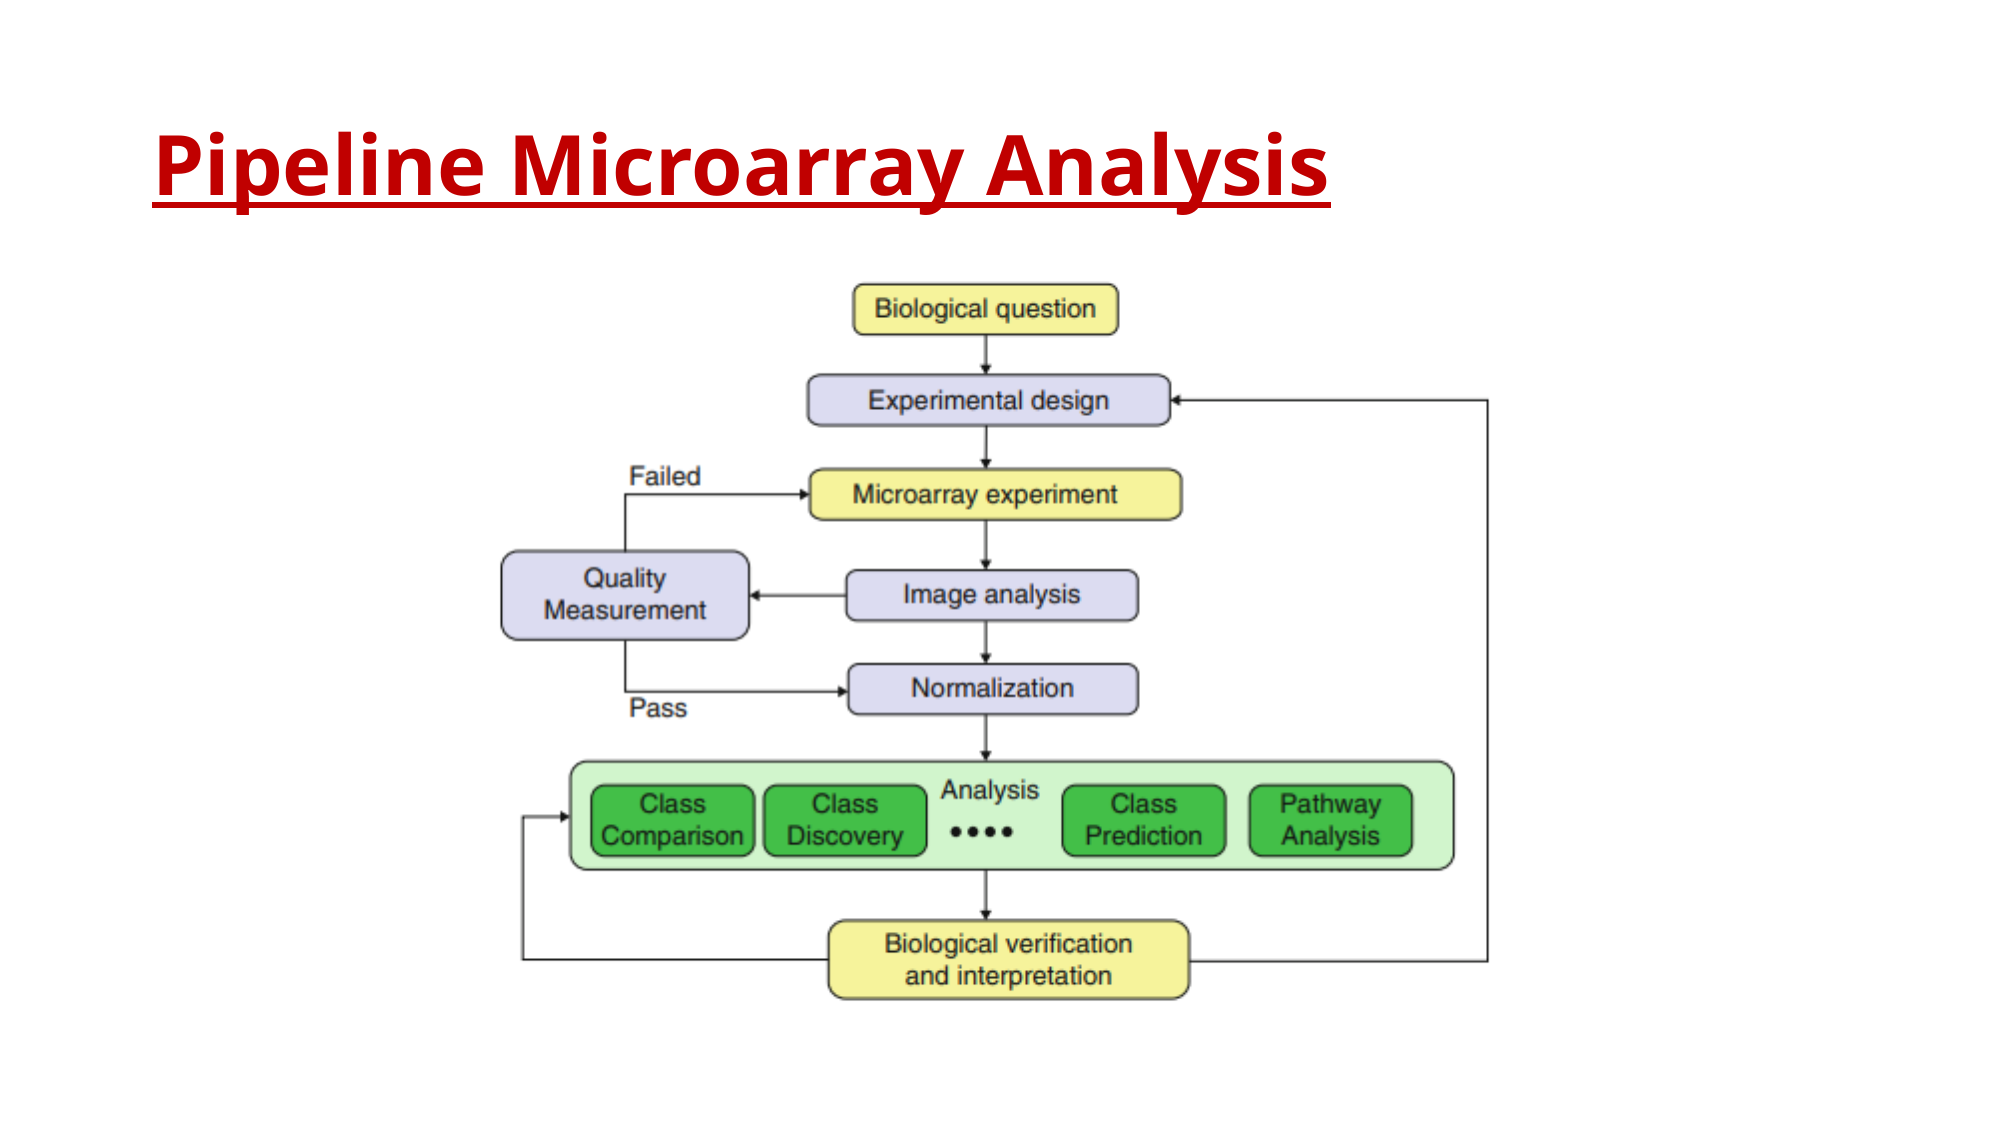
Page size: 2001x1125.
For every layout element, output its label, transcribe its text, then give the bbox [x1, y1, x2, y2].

picture [464, 248, 1563, 1033]
title Pipeline Microarray Analysis [137, 59, 1863, 278]
